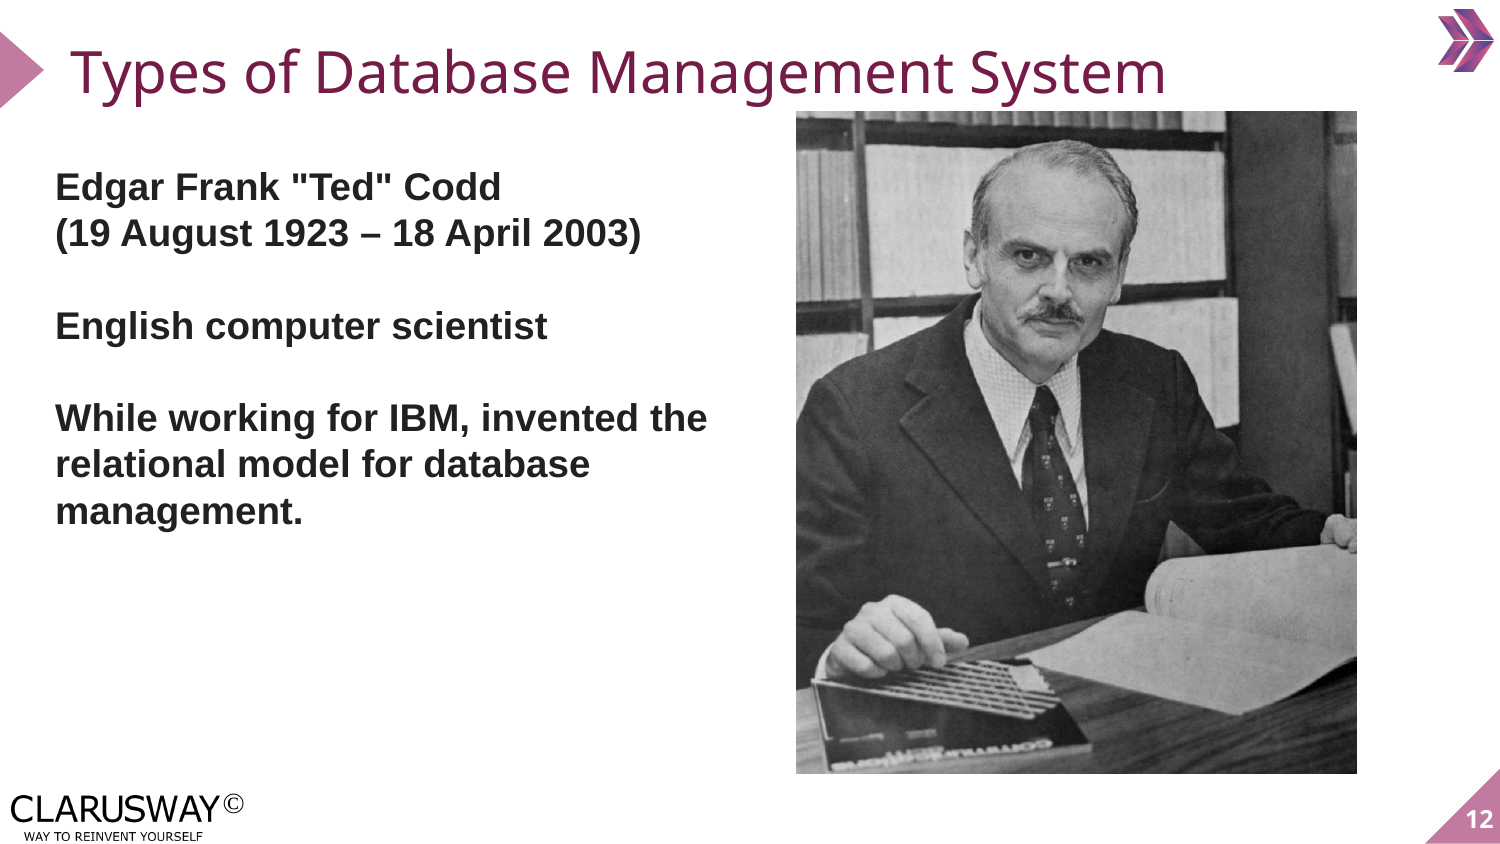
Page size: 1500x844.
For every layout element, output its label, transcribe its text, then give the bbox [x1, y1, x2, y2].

title Types of Database Management System [70, 28, 1285, 132]
text_box Edgar Frank "Ted" Codd (19 August 1923 – 18 April 2003) English computer scientist While working for IBM, invented the relational model for database management. [40, 146, 743, 602]
picture [796, 110, 1357, 774]
picture [1438, 9, 1494, 72]
picture [11, 795, 220, 841]
slide_number 12 [1418, 760, 1494, 838]
